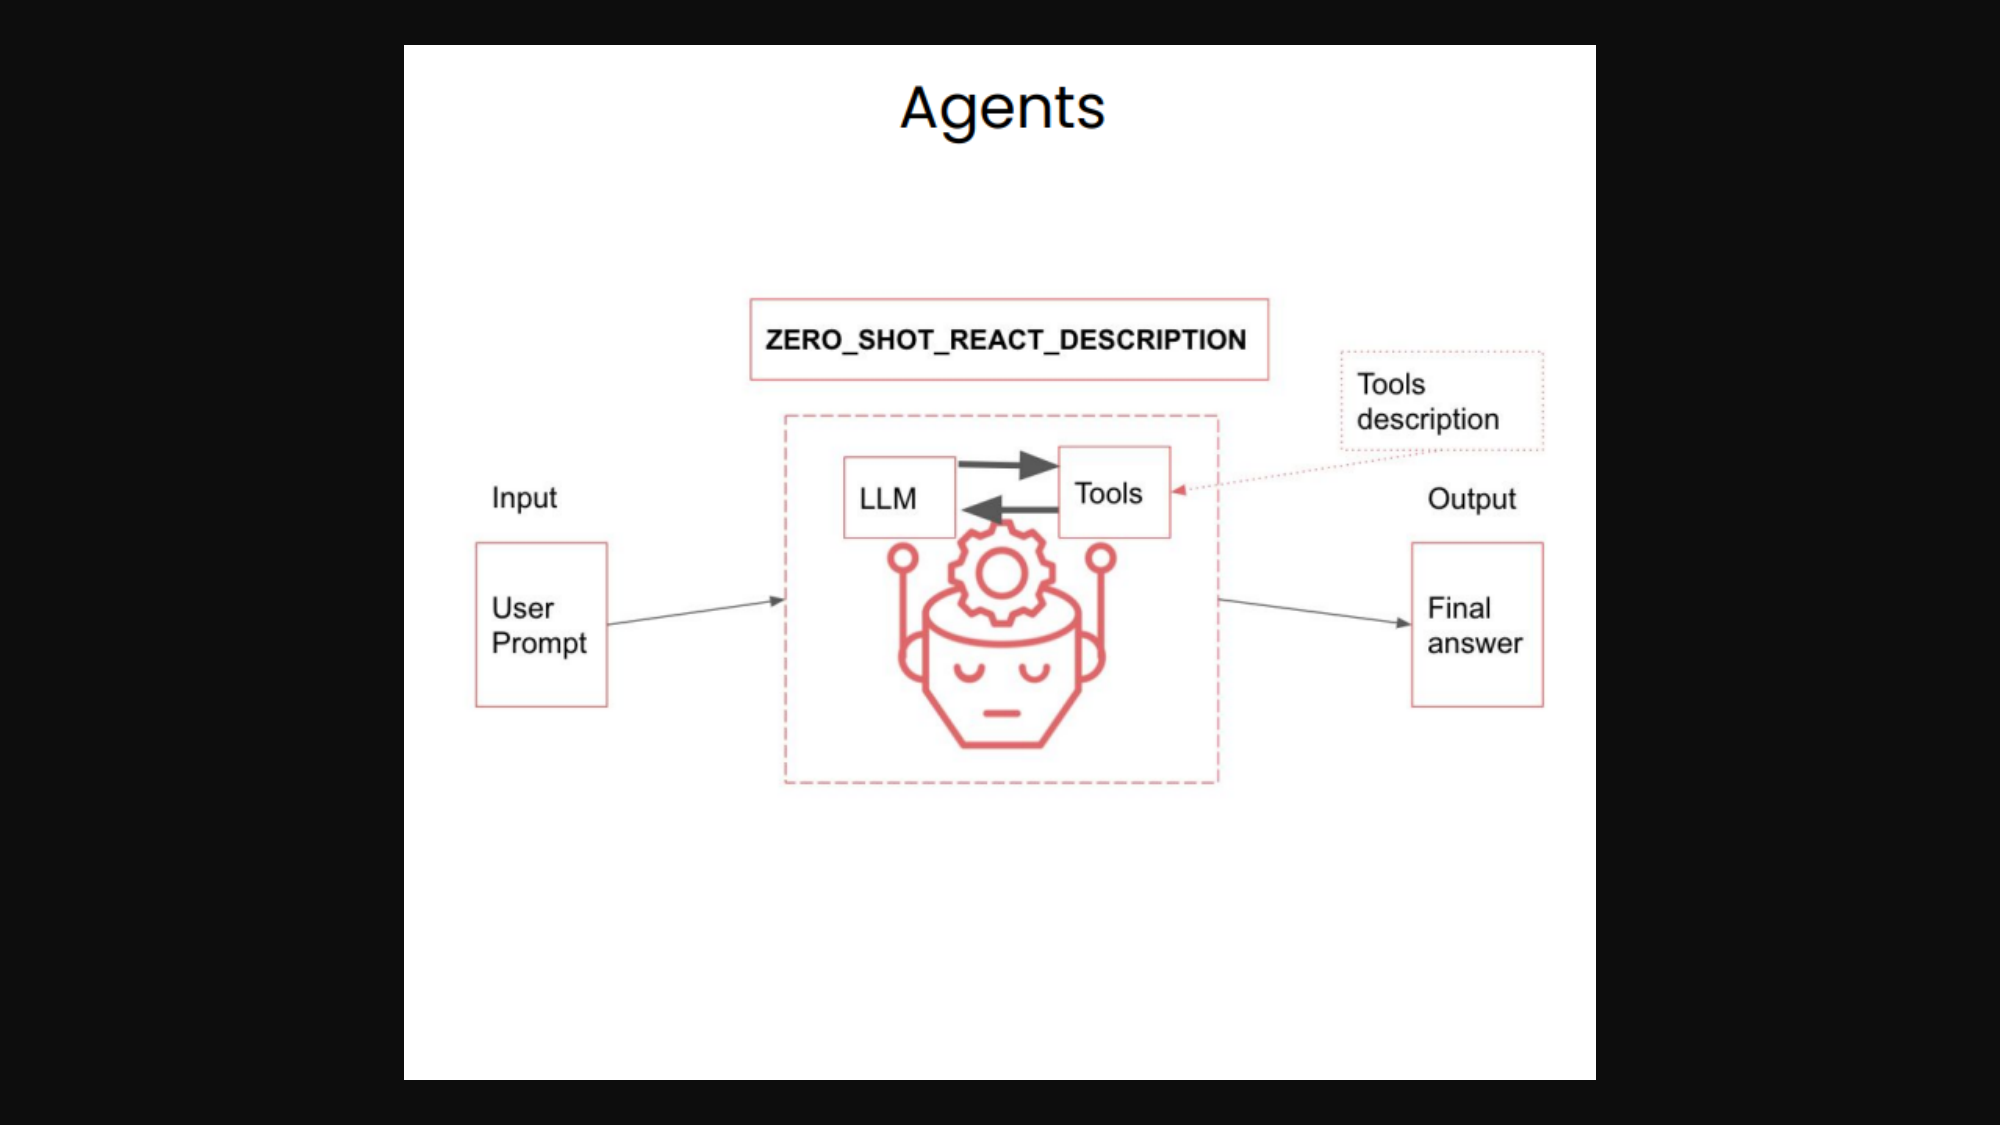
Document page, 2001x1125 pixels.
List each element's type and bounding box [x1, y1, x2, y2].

picture [404, 45, 1596, 1080]
